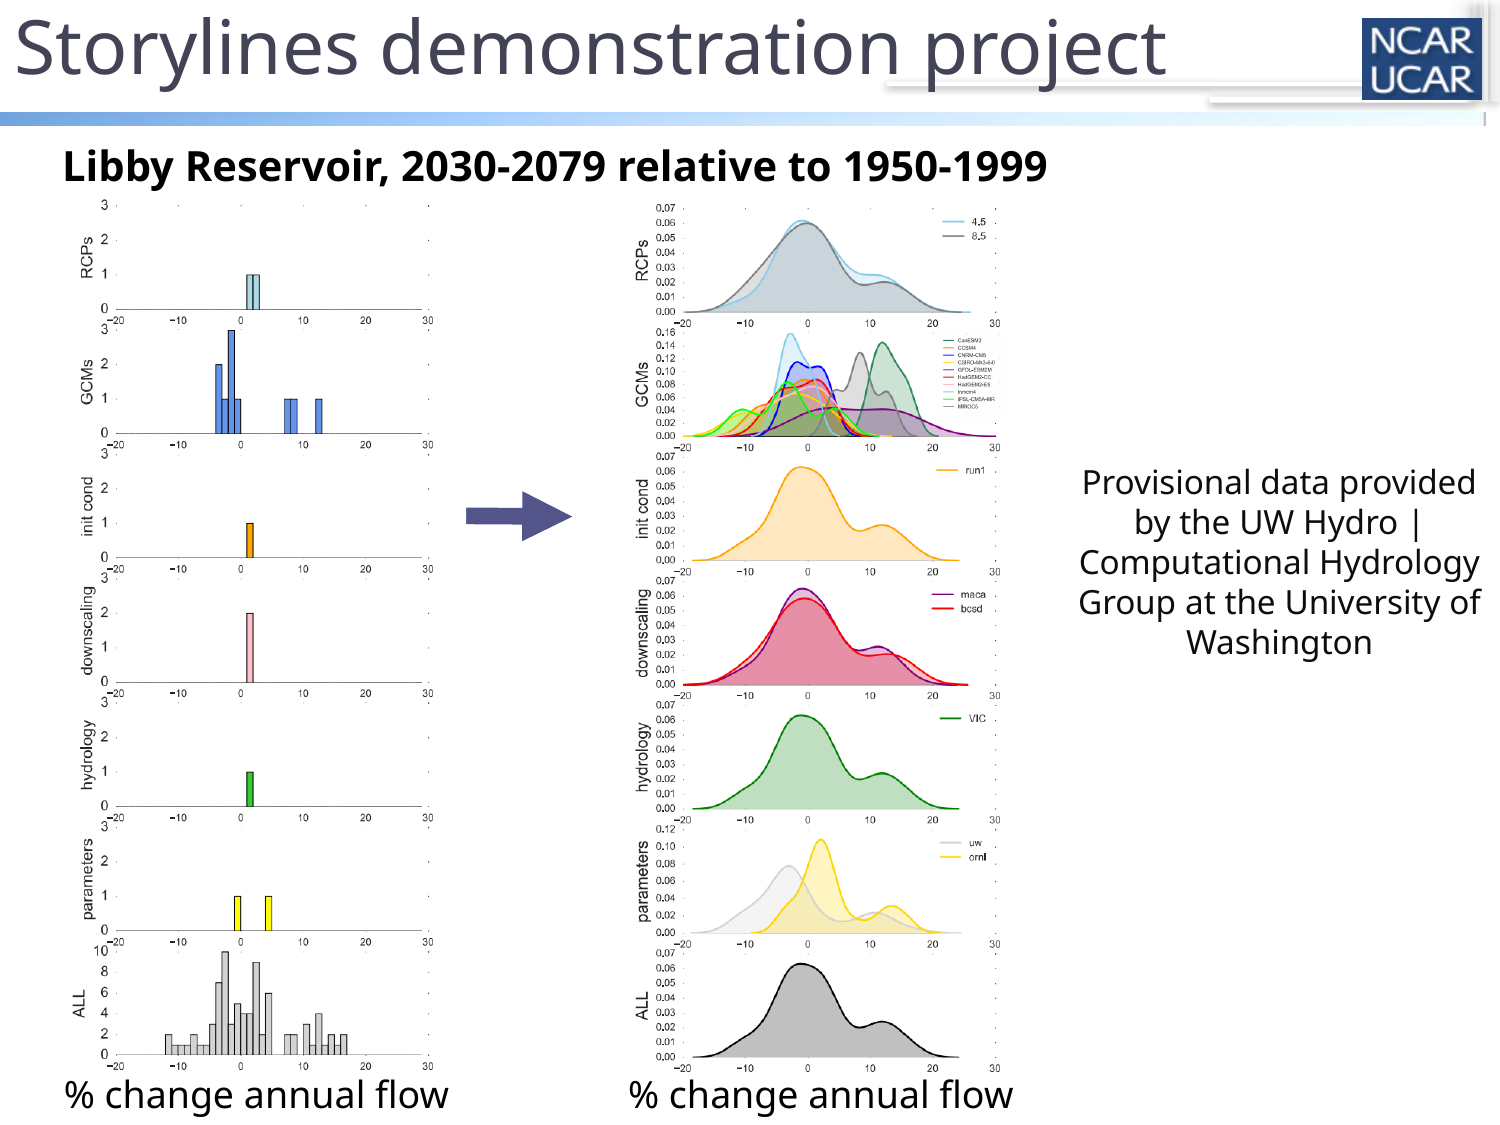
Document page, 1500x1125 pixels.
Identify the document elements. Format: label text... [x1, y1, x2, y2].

text_box % change annual flow [611, 1063, 1031, 1124]
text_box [632, 174, 1034, 1078]
text_box Provisional data provided by the UW Hydro | Computational Hydrology Group at the University of Washington [1059, 454, 1500, 669]
text_box Libby Reservoir, 2030-2079 relative to 1950-1999 [47, 132, 1482, 198]
text_box % change annual flow [47, 1063, 467, 1124]
picture [65, 180, 467, 1072]
title Storylines demonstration project [0, 0, 1500, 150]
